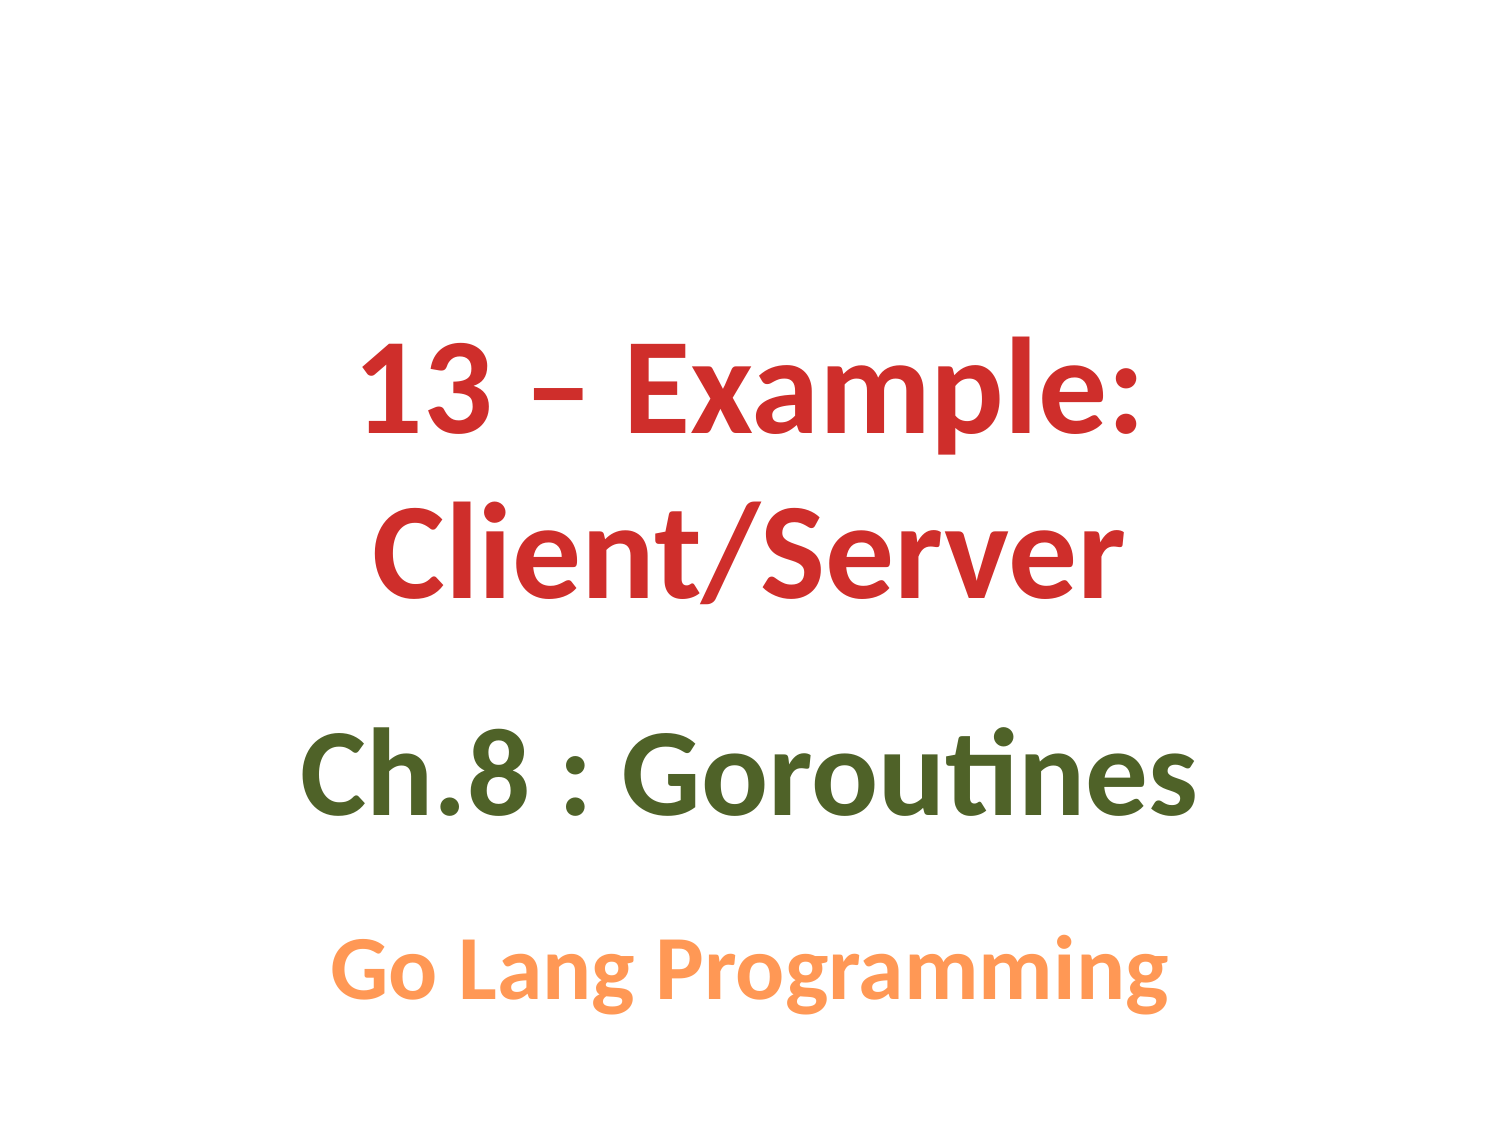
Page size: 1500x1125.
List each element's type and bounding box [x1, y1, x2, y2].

text_box [0, 288, 1500, 634]
text_box [0, 900, 1500, 1026]
text_box [0, 683, 1500, 849]
